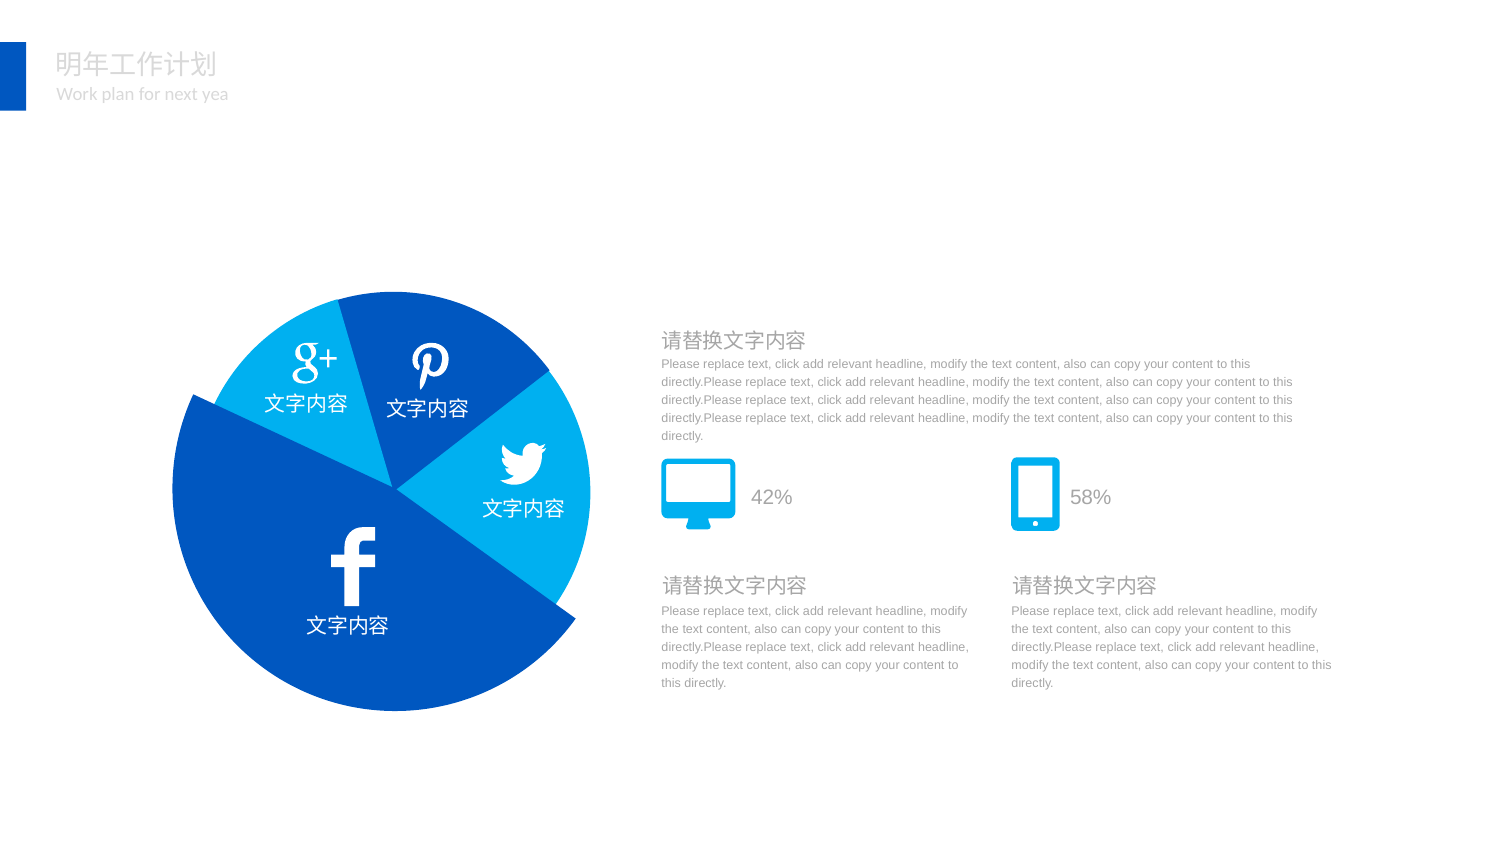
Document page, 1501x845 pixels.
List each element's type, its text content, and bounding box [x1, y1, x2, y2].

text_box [172, 265, 618, 712]
text_box 请替换文字内容 [1012, 567, 1158, 598]
text_box 58% [1069, 478, 1112, 509]
text_box Please replace text, click add relevant headline, modify the text content, also can copy your content to this directly.Please replace text, click add relevant headline, modify the text content, also can copy your content to this directly.Please replace text, click add relevant headline, modify the text content, also can copy your content to this directly.Please replace text, click add relevant headline, modify the text content, also can copy your content to this directly. [661, 353, 1334, 444]
text_box Please replace text, click add relevant headline, modify the text content, also can copy your content to this directly.Please replace text, click add relevant headline, modify the text content, also can copy your content to this directly. [661, 600, 978, 691]
text_box [1011, 457, 1060, 531]
text_box 42% [751, 478, 793, 509]
text_box [661, 458, 736, 530]
text_box 请替换文字内容 [662, 567, 808, 598]
text_box 请替换文字内容 [661, 322, 838, 353]
text_box Please replace text, click add relevant headline, modify the text content, also can copy your content to this directly.Please replace text, click add relevant headline, modify the text content, also can copy your content to this directly. [1011, 600, 1334, 691]
